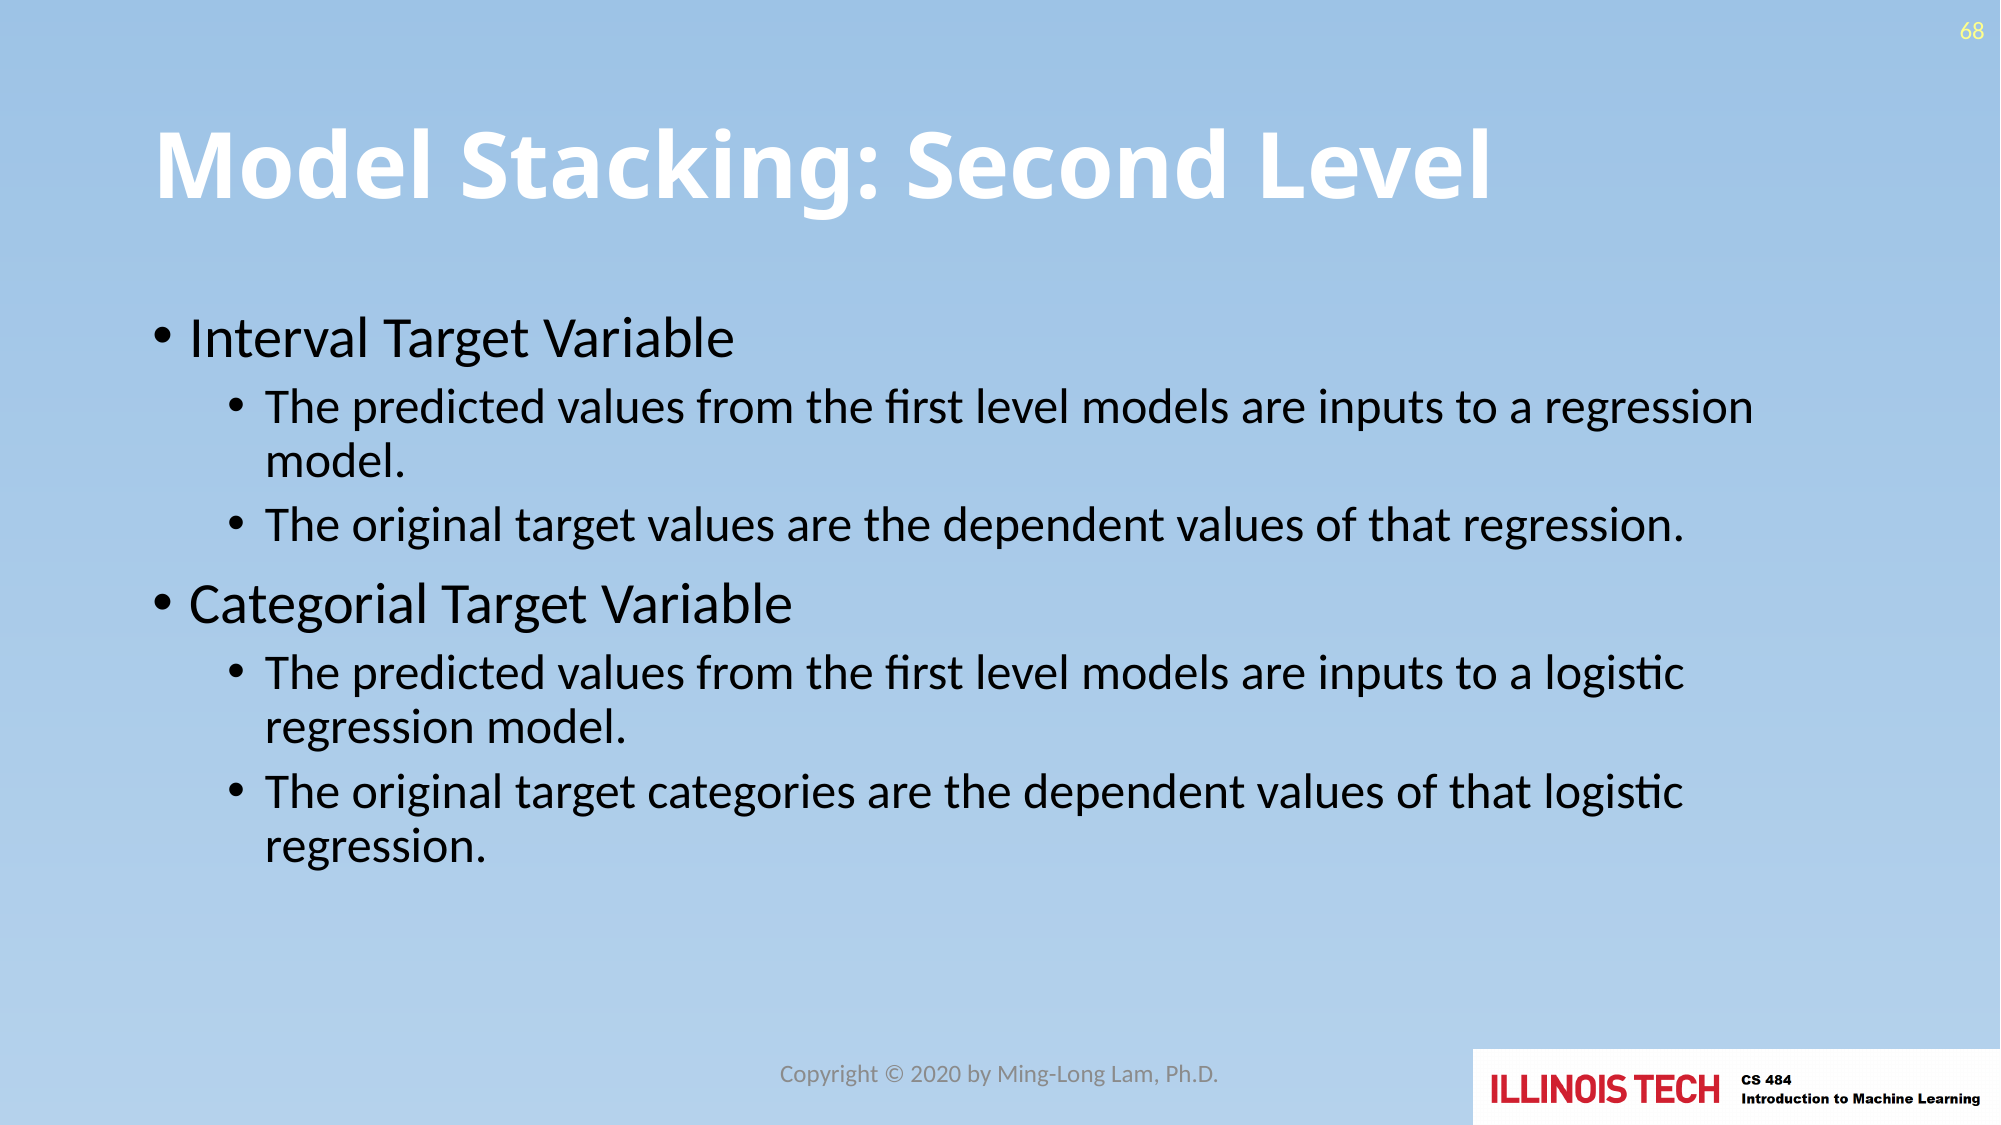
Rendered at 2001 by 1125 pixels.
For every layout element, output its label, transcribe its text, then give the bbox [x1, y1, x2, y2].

list Interval Target Variable The predicted values from the first level models are inputs to a regression model. The original target values are the dependent values of that regression. Categorial Target Variable The predicted values from the first level models are inputs to a logistic regression model. The original target categories are the dependent values of that logistic regression. [137, 299, 1863, 1014]
picture [1473, 1049, 2000, 1125]
title Model Stacking: Second Level [137, 59, 1863, 278]
slide_number 68 [1550, 0, 2000, 60]
footer Copyright © 2020 by Ming-Long Lam, Ph.D. [662, 1042, 1338, 1103]
